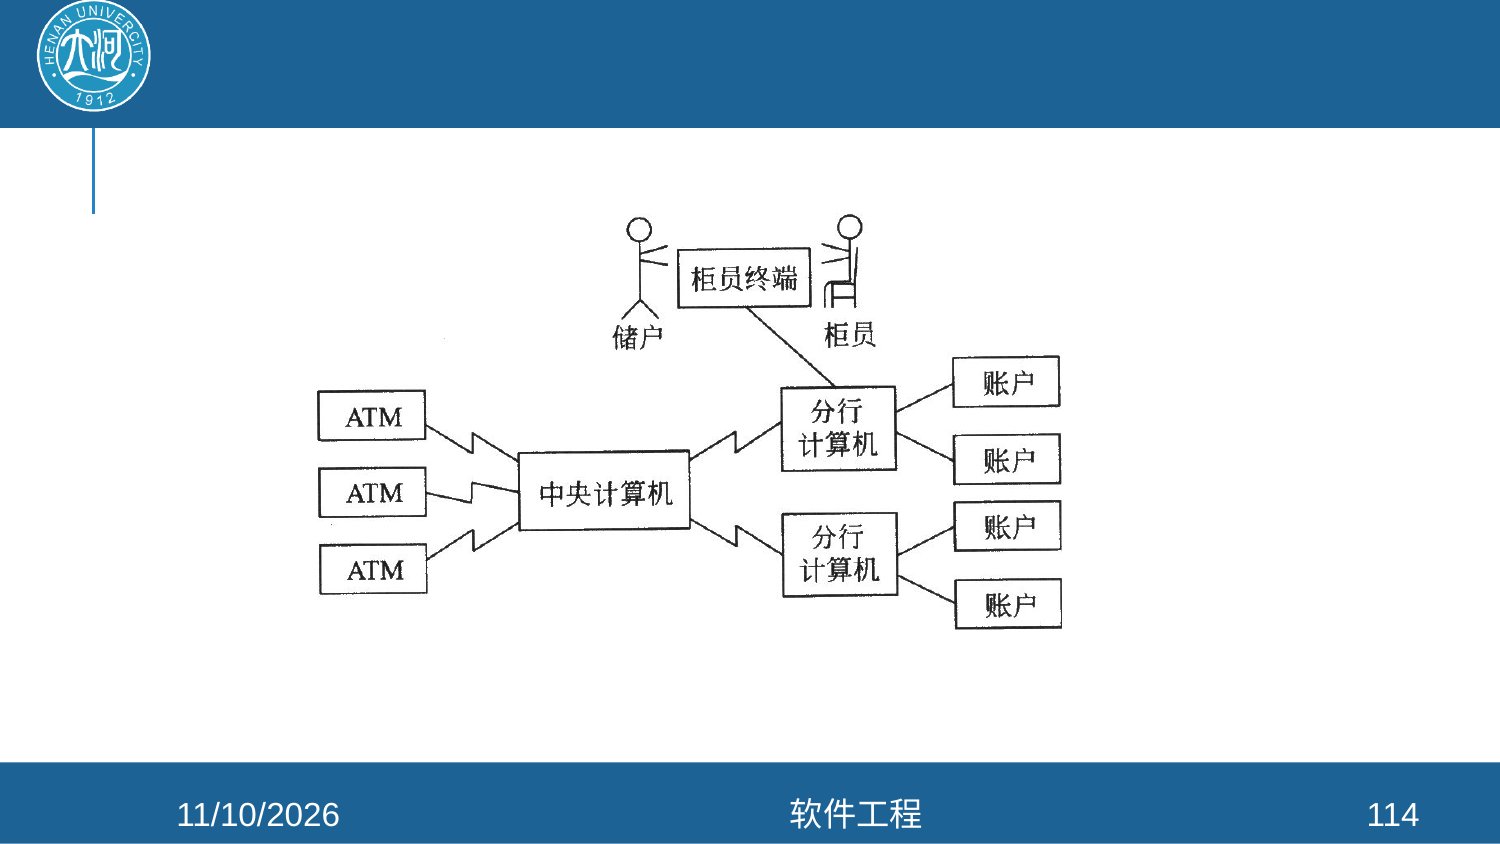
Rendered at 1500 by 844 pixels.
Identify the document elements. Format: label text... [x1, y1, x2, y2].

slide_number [126, 796, 391, 830]
slide_number 114 [1333, 796, 1454, 830]
footer 软件工程 [391, 796, 1322, 830]
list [317, 213, 1062, 631]
